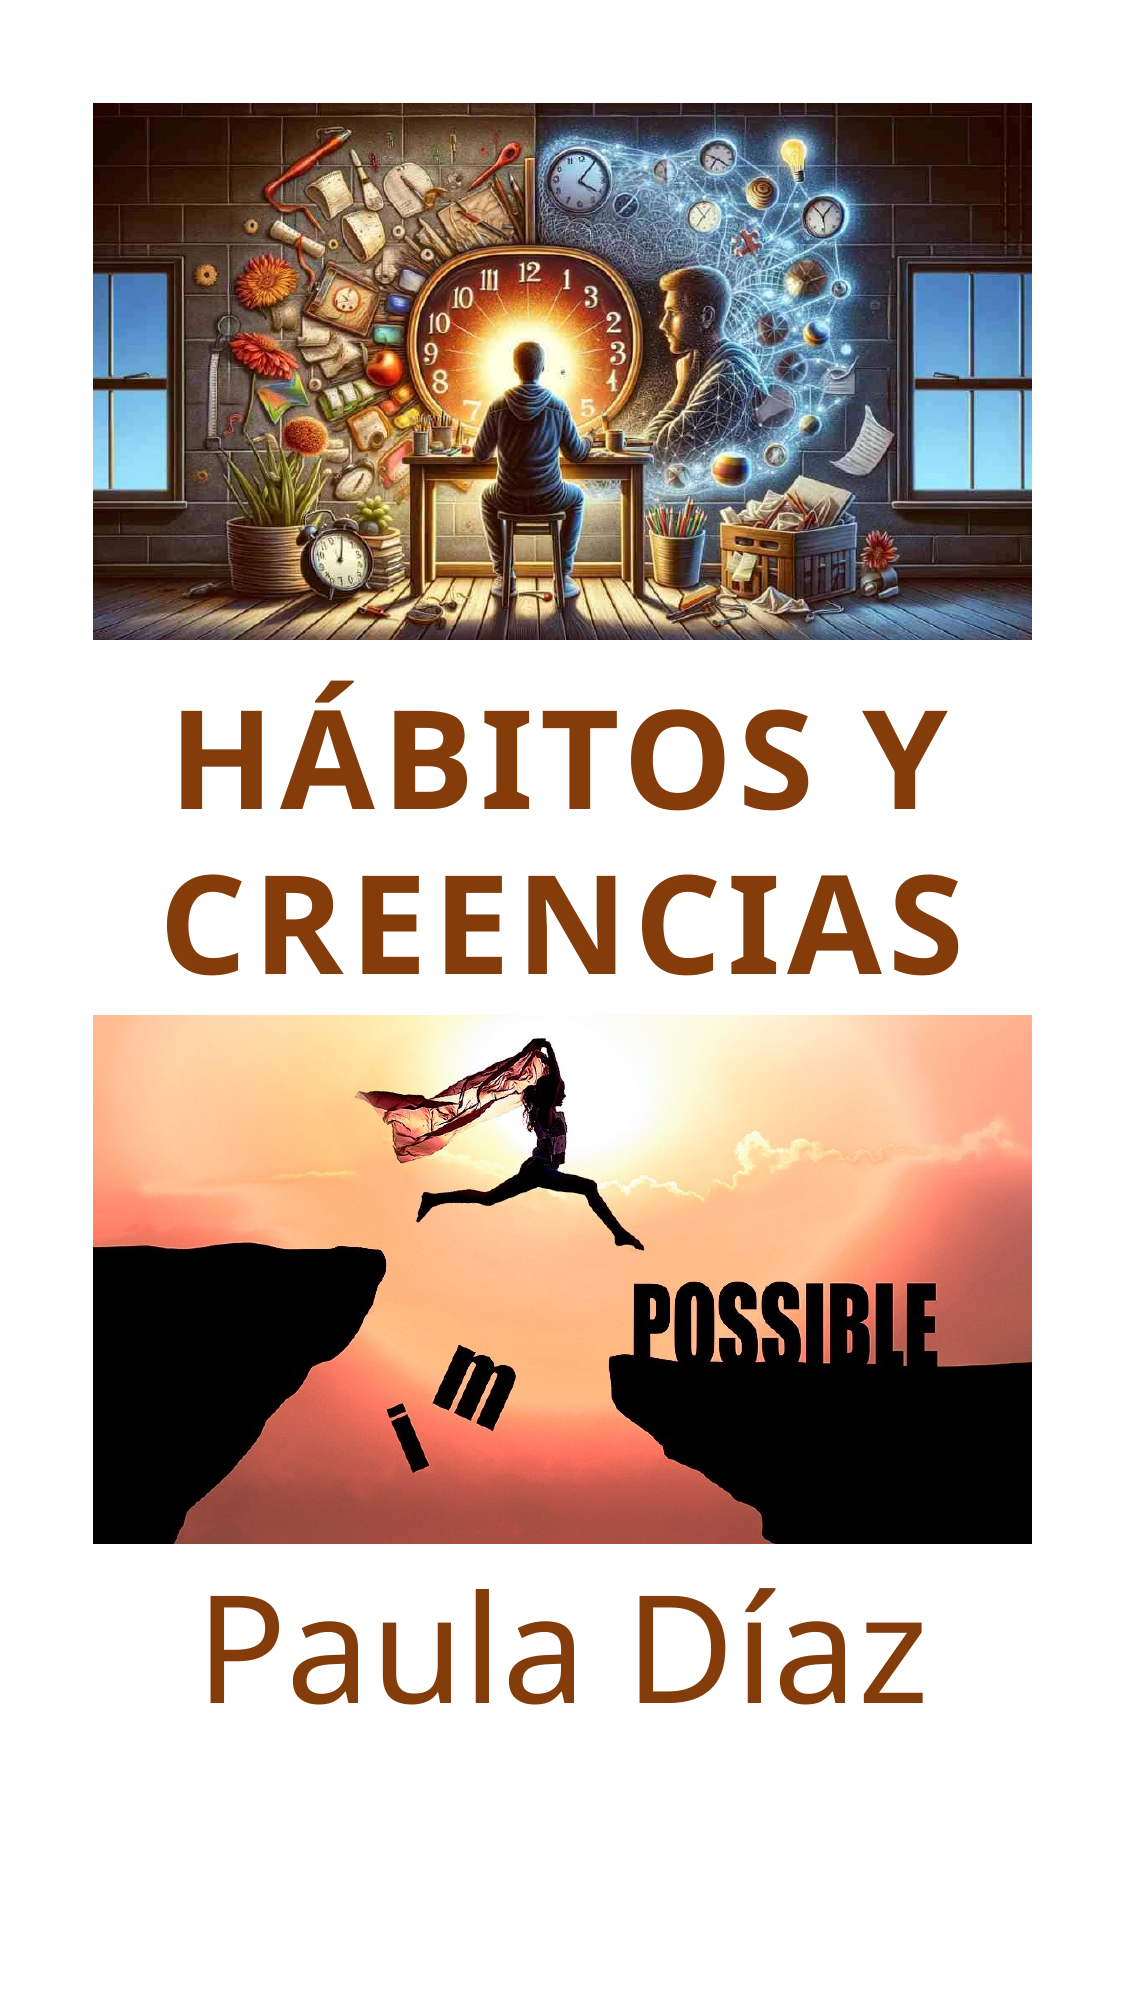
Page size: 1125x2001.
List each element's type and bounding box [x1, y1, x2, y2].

text_box [93, 103, 1032, 1748]
